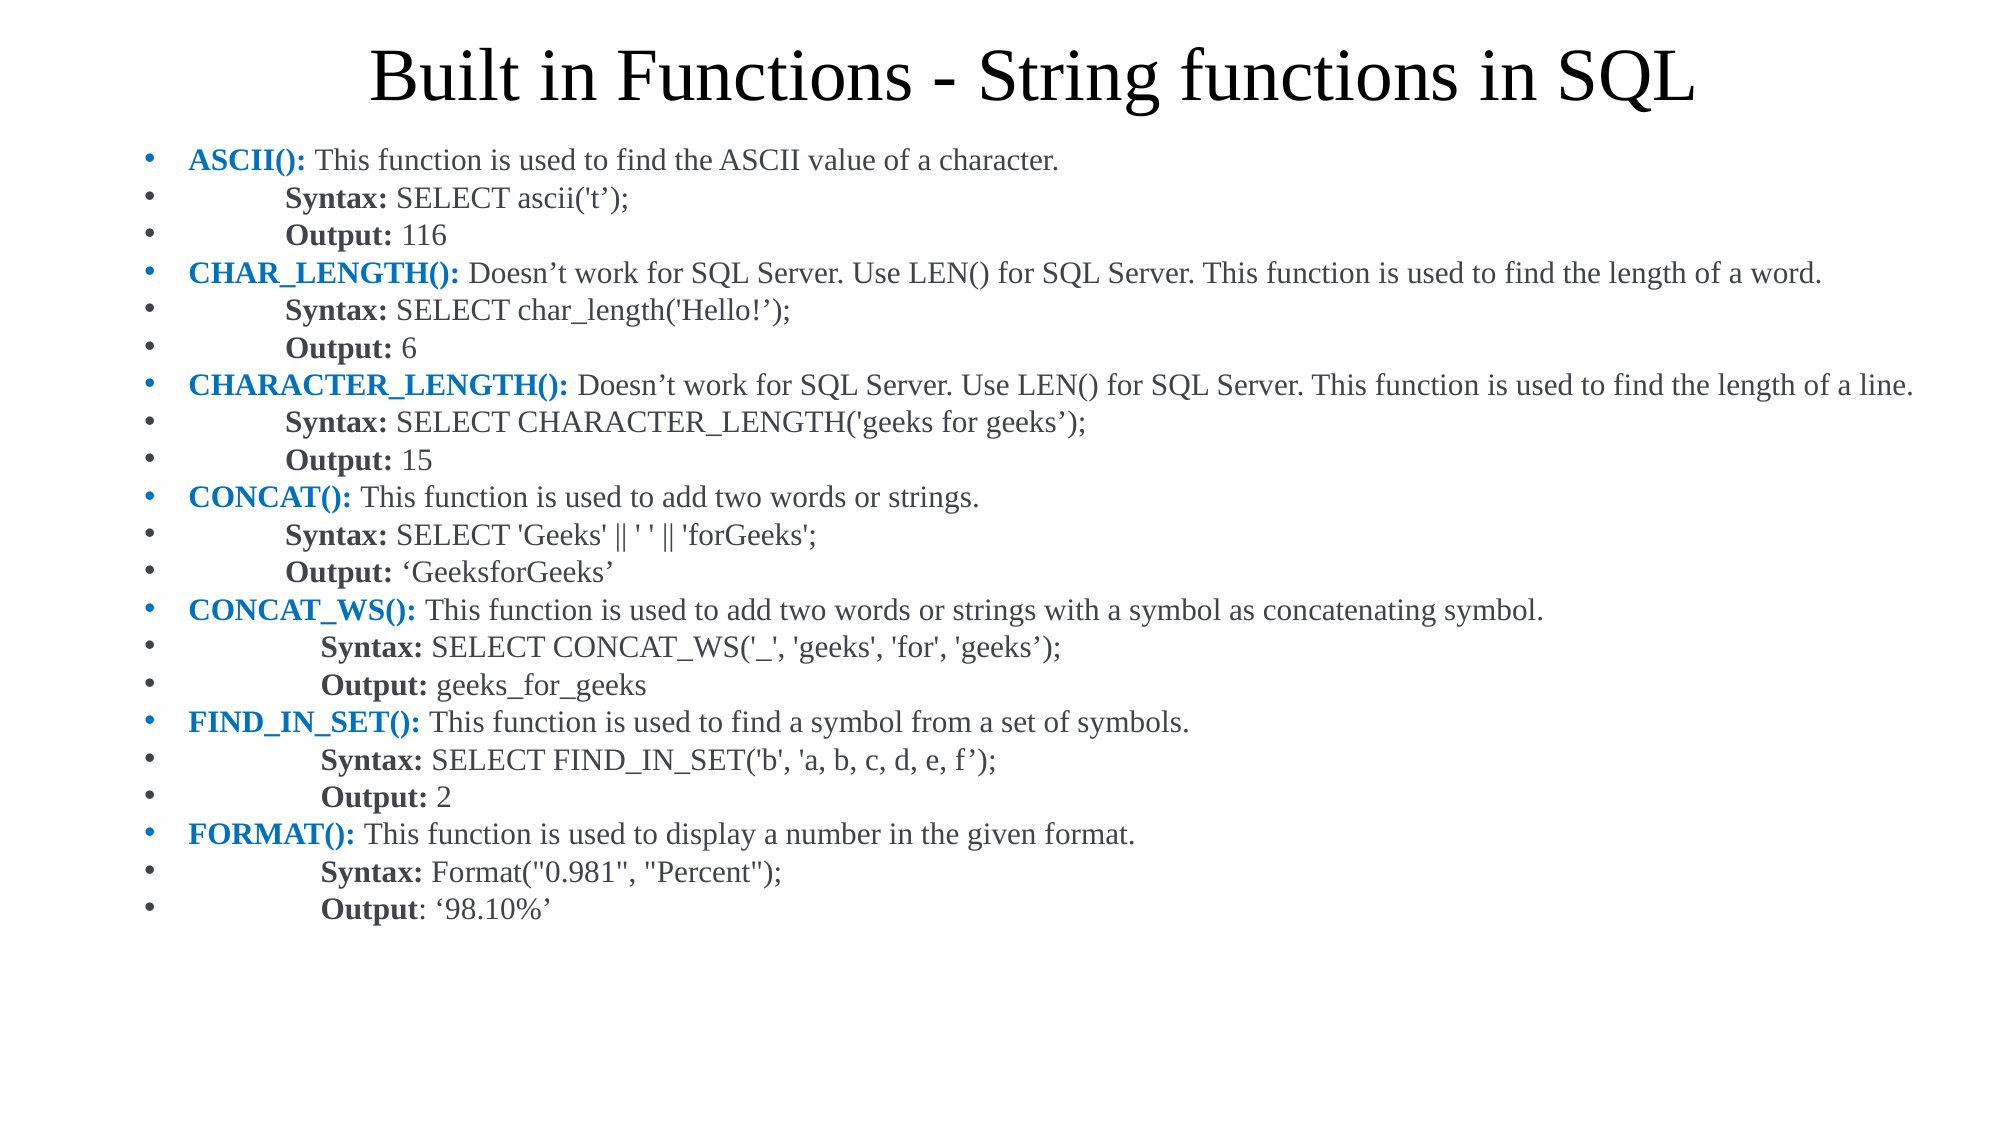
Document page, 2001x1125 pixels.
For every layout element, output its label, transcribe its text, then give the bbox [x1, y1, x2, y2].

list ASCII(): This function is used to find the ASCII value of a character. Syntax: SELECT ascii('t’); Output: 116 CHAR_LENGTH(): Doesn’t work for SQL Server. Use LEN() for SQL Server. This function is used to find the length of a word. Syntax: SELECT char_length('Hello!’); Output: 6 CHARACTER_LENGTH(): Doesn’t work for SQL Server. Use LEN() for SQL Server. This function is used to find the length of a line. Syntax: SELECT CHARACTER_LENGTH('geeks for geeks’); Output: 15 CONCAT(): This function is used to add two words or strings. Syntax: SELECT 'Geeks' || ' ' || 'forGeeks'; Output: ‘GeeksforGeeks’ CONCAT_WS(): This function is used to add two words or strings with a symbol as concatenating symbol. Syntax: SELECT CONCAT_WS('_', 'geeks', 'for', 'geeks’); Output: geeks_for_geeks FIND_IN_SET(): This function is used to find a symbol from a set of symbols. Syntax: SELECT FIND_IN_SET('b', 'a, b, c, d, e, f’); Output: 2 FORMAT(): This function is used to display a number in the given format. Syntax: Format("0.981", "Percent"); Output: ‘98.10%’ [129, 132, 1931, 979]
title Built in Functions - String functions in SQL [315, 20, 1754, 132]
